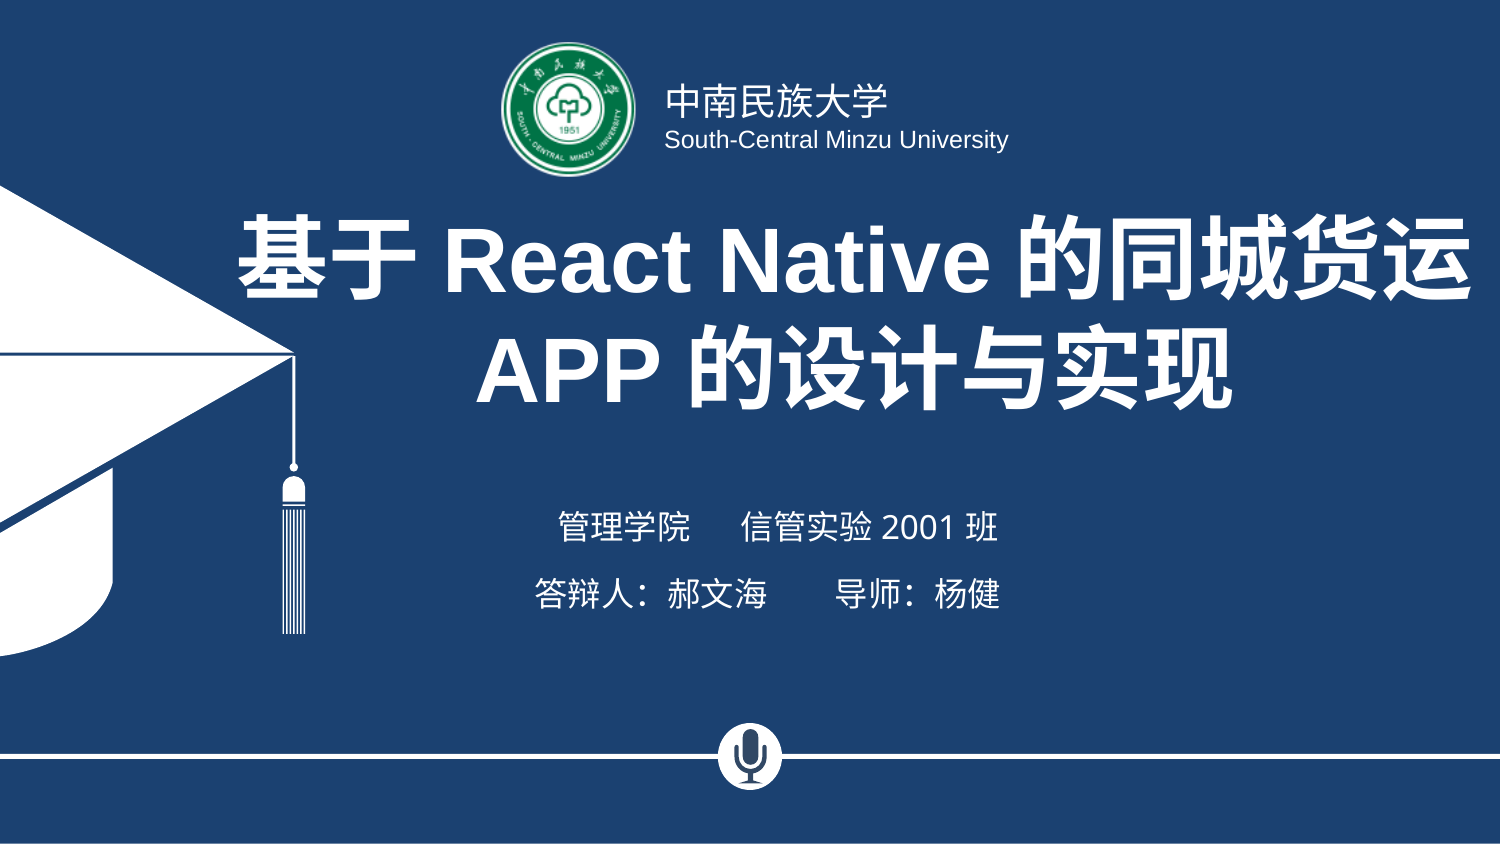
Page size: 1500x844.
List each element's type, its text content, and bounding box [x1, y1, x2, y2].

text_box [717, 723, 783, 790]
text_box [0, 185, 294, 353]
text_box [742, 729, 759, 765]
text_box [0, 0, 1500, 753]
text_box [734, 744, 767, 784]
text_box [0, 355, 294, 523]
text_box [0, 753, 717, 759]
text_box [500, 37, 1072, 195]
text_box [289, 356, 299, 472]
text_box [282, 476, 306, 502]
text_box 基于React Native的同城货运 APP的设计与实现 [221, 193, 1489, 429]
text_box [0, 467, 113, 657]
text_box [522, 480, 1205, 620]
text_box [782, 753, 1500, 759]
text_box [0, 759, 1500, 844]
